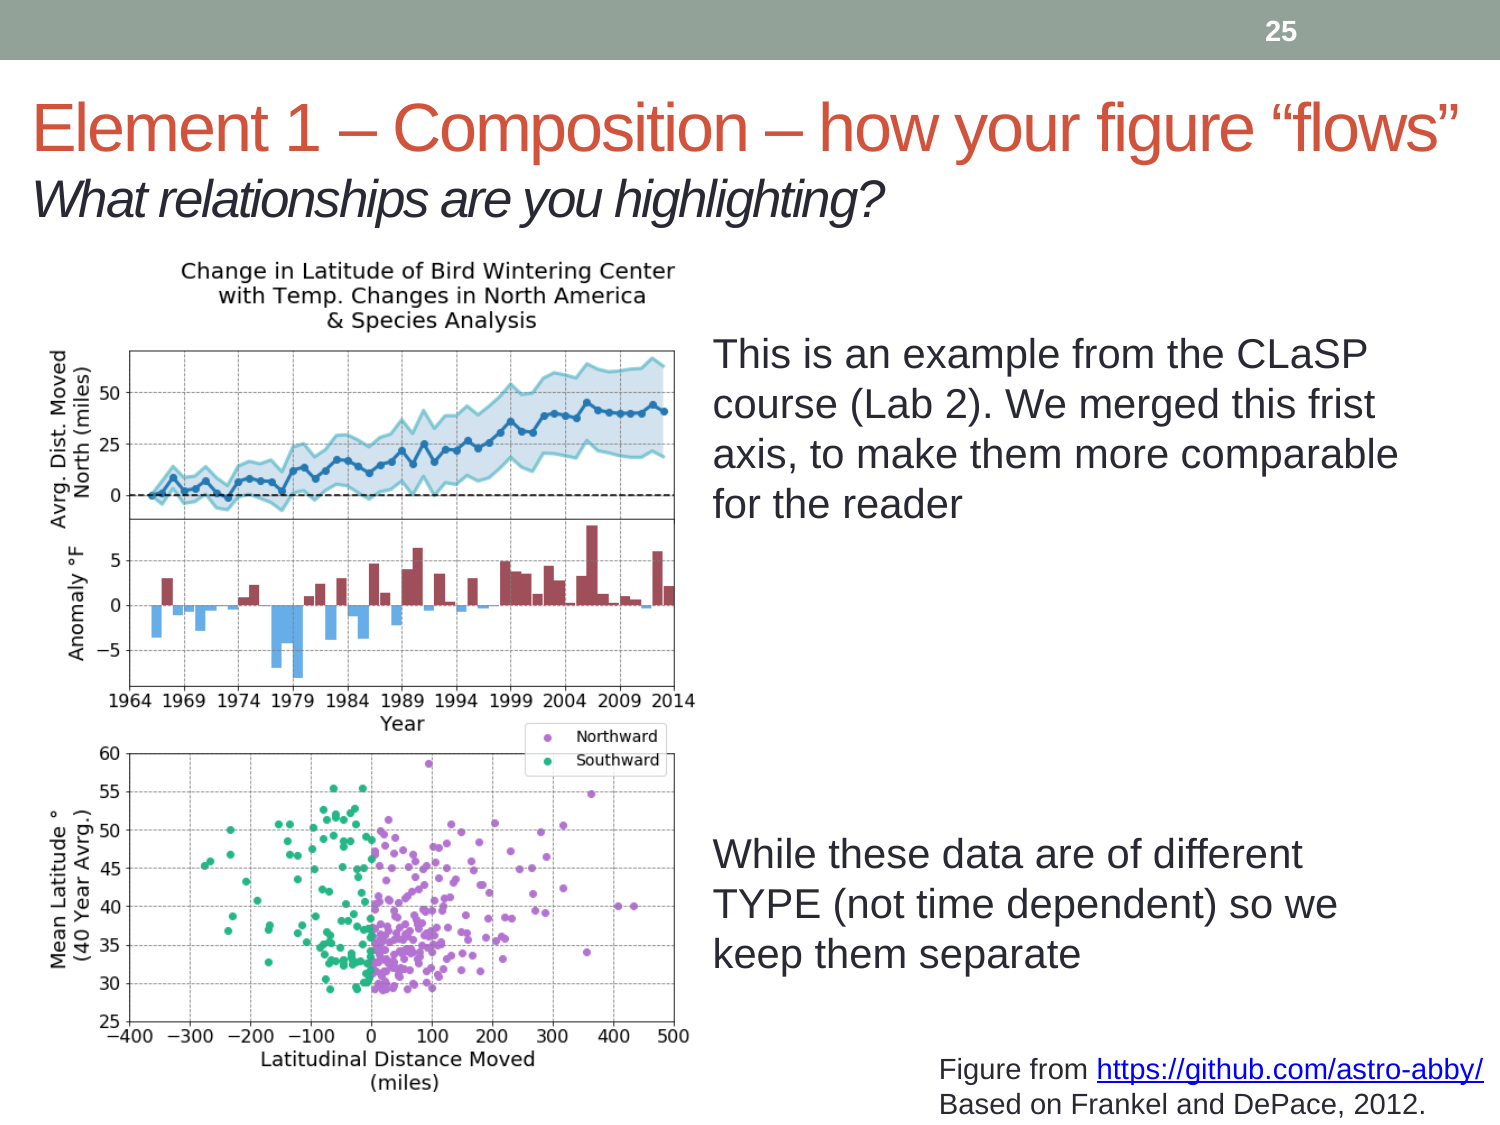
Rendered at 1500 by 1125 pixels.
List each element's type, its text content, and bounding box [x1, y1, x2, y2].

text_box Figure from https://github.com/astro-abby/ Based on Frankel and DePace, 2012. [924, 1043, 1499, 1125]
picture [15, 254, 723, 1101]
title Element 1 – Composition – how your figure “flows” What relationships are you highlighting? [16, 74, 1500, 237]
text_box This is an example from the CLaSP course (Lab 2). We merged this frist axis, to make them more comparable for the reader While these data are of different TYPE (not time dependent) so we keep them separate [732, 319, 1416, 985]
slide_number 24 [1250, 3, 1425, 57]
